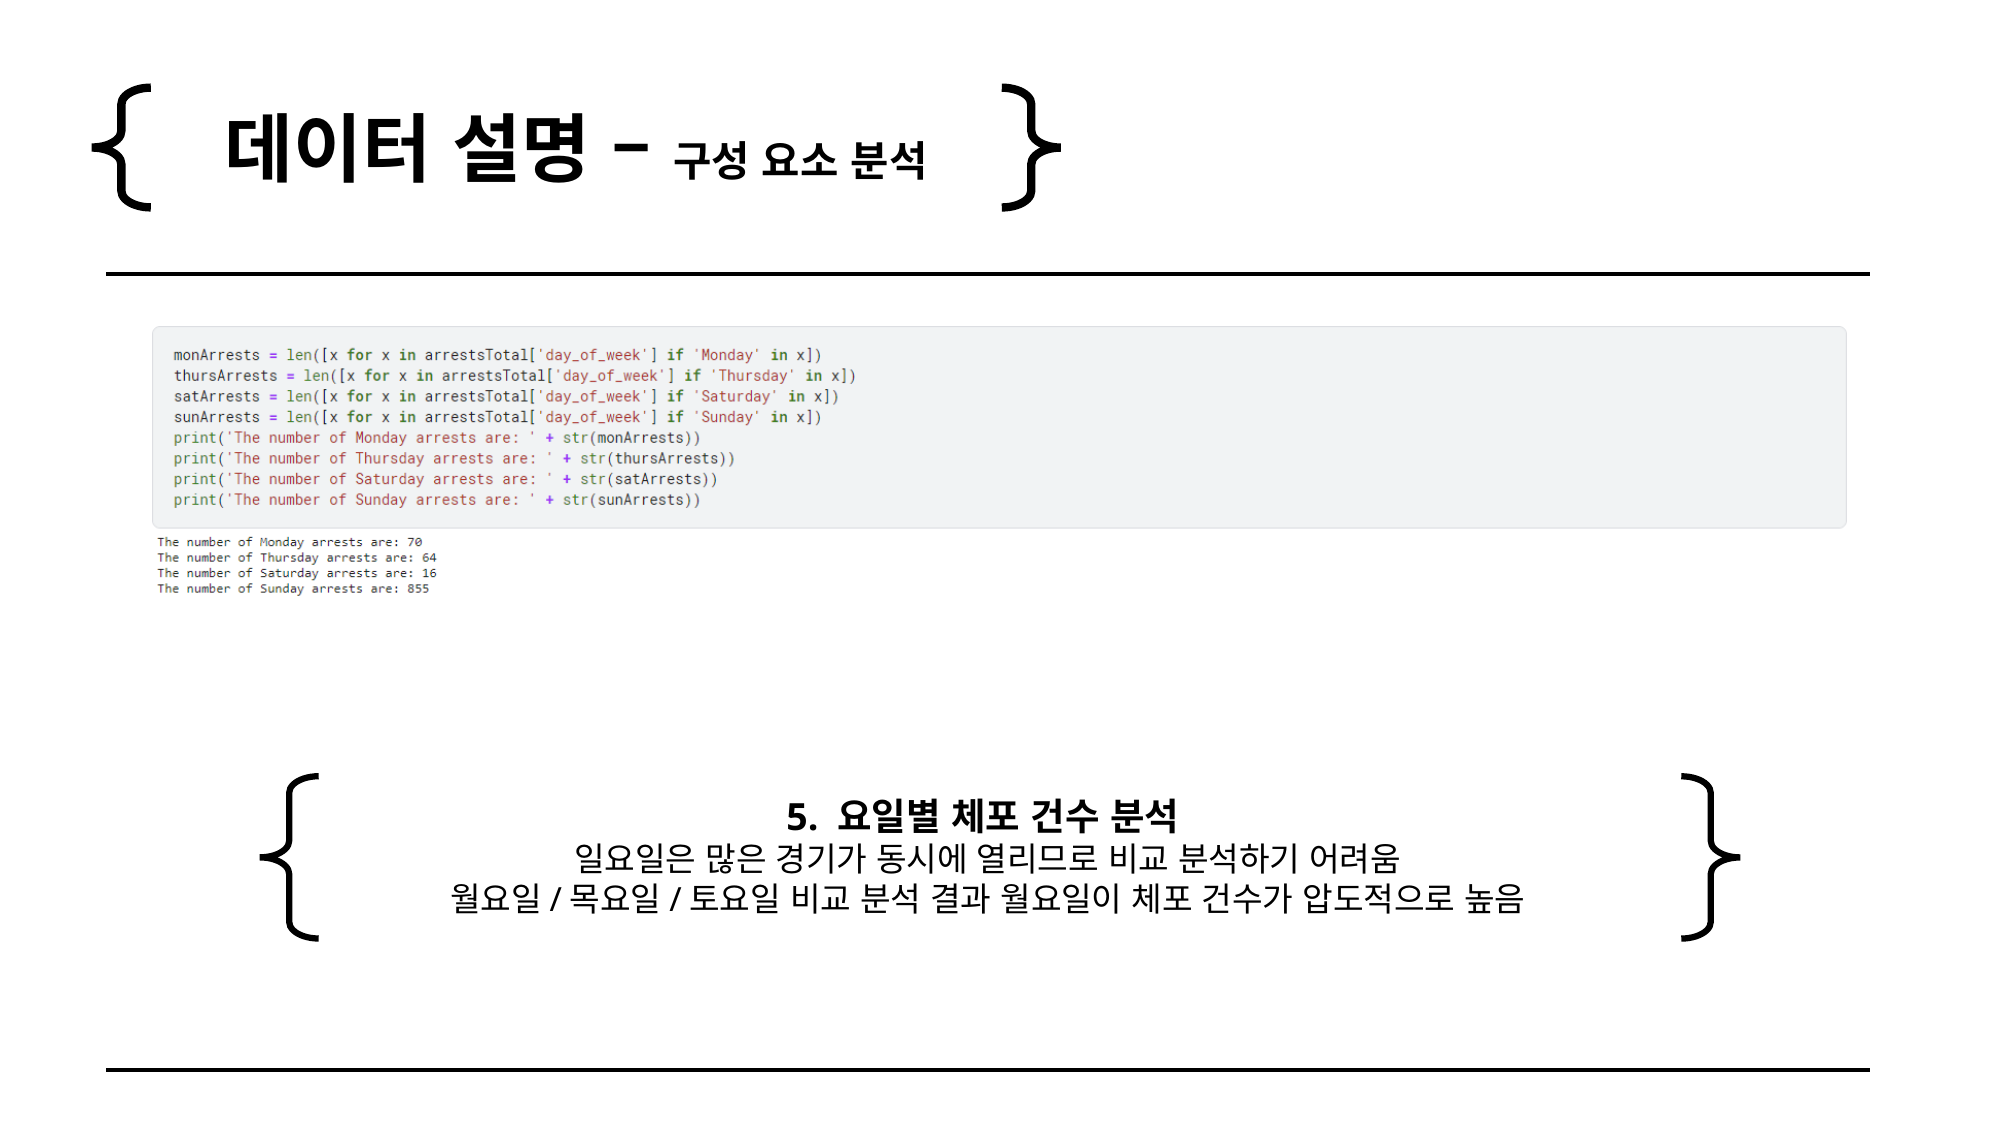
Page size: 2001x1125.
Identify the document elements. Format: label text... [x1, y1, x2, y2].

text_box [259, 775, 319, 940]
text_box 5. 요일별 체포 건수 분석 일요일은 많은 경기가 동시에 열리므로 비교 분석하기 어려움 월요일/목요일/토요일 비교 분석 결과 월요일이 체포 건수가 압도적으로 높음 [319, 785, 1670, 926]
text_box [1681, 775, 1741, 940]
picture [149, 324, 1851, 603]
text_box [1001, 87, 1061, 208]
text_box 데이터 설명 – 구성 요소 분석 [210, 94, 943, 200]
text_box [91, 87, 151, 208]
